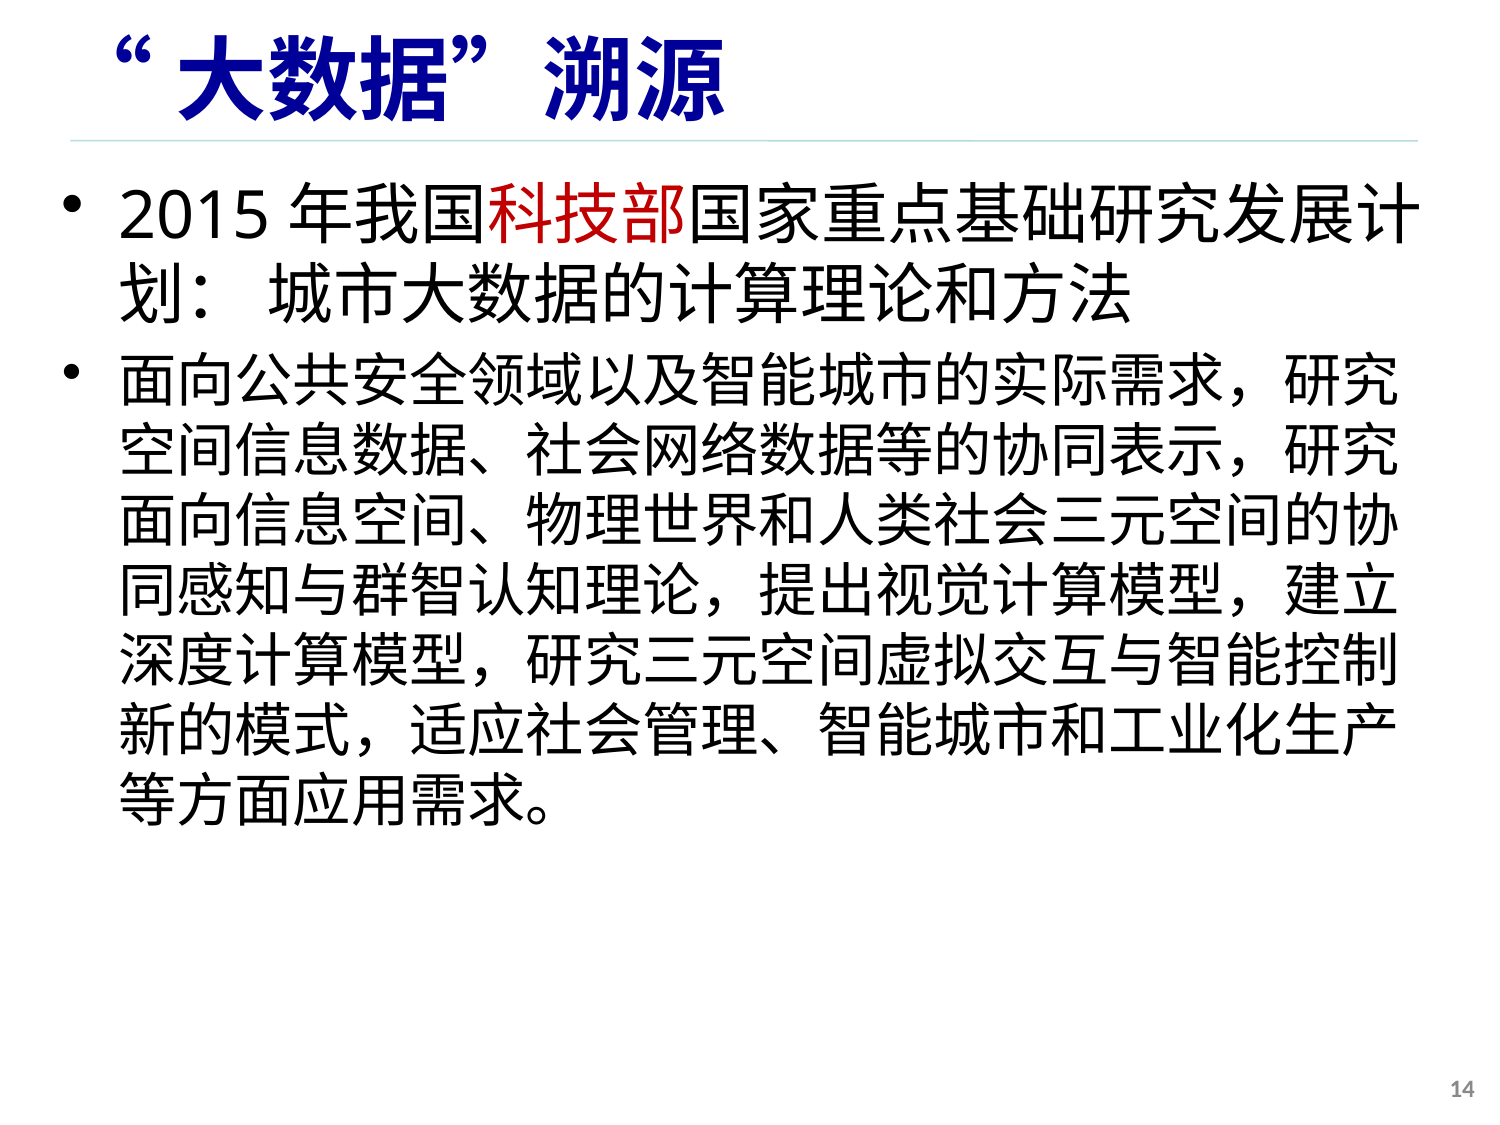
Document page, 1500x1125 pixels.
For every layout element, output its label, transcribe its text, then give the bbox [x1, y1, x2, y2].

text_box 14 [1139, 1057, 1490, 1118]
list 2015年我国科技部国家重点基础研究发展计划： 城市大数据的计算理论和方法 面向公共安全领域以及智能城市的实际需求，研究空间信息数据、社会网络数据等的协同表示，研究面向信息空间、物理世界和人类社会三元空间的协同感知与群智认知理论，提出视觉计算模型，建立深度计算模型，研究三元空间虚拟交互与智能控制新的模式，适应社会管理、智能城市和工业化生产等方面应用需求。 [46, 163, 1442, 1055]
title “大数据”溯源 [46, 11, 1419, 143]
